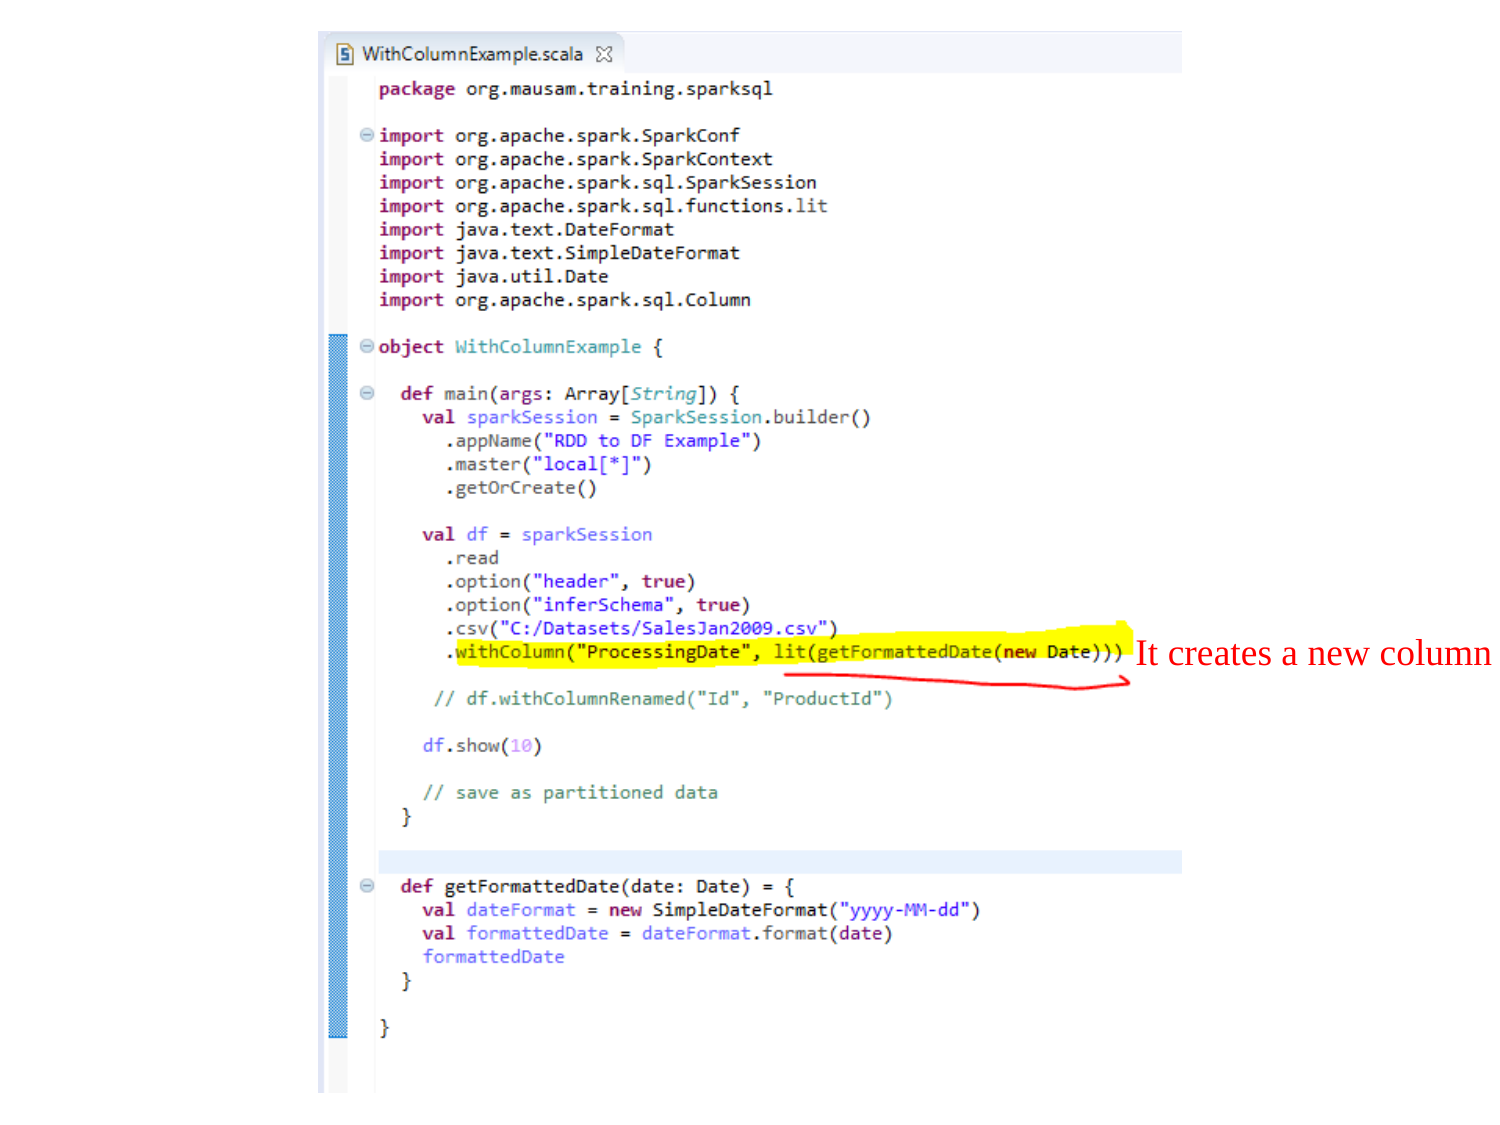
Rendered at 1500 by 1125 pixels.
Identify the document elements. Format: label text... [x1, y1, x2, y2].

picture [318, 31, 1182, 1094]
text_box It creates a new column [1185, 620, 1500, 680]
